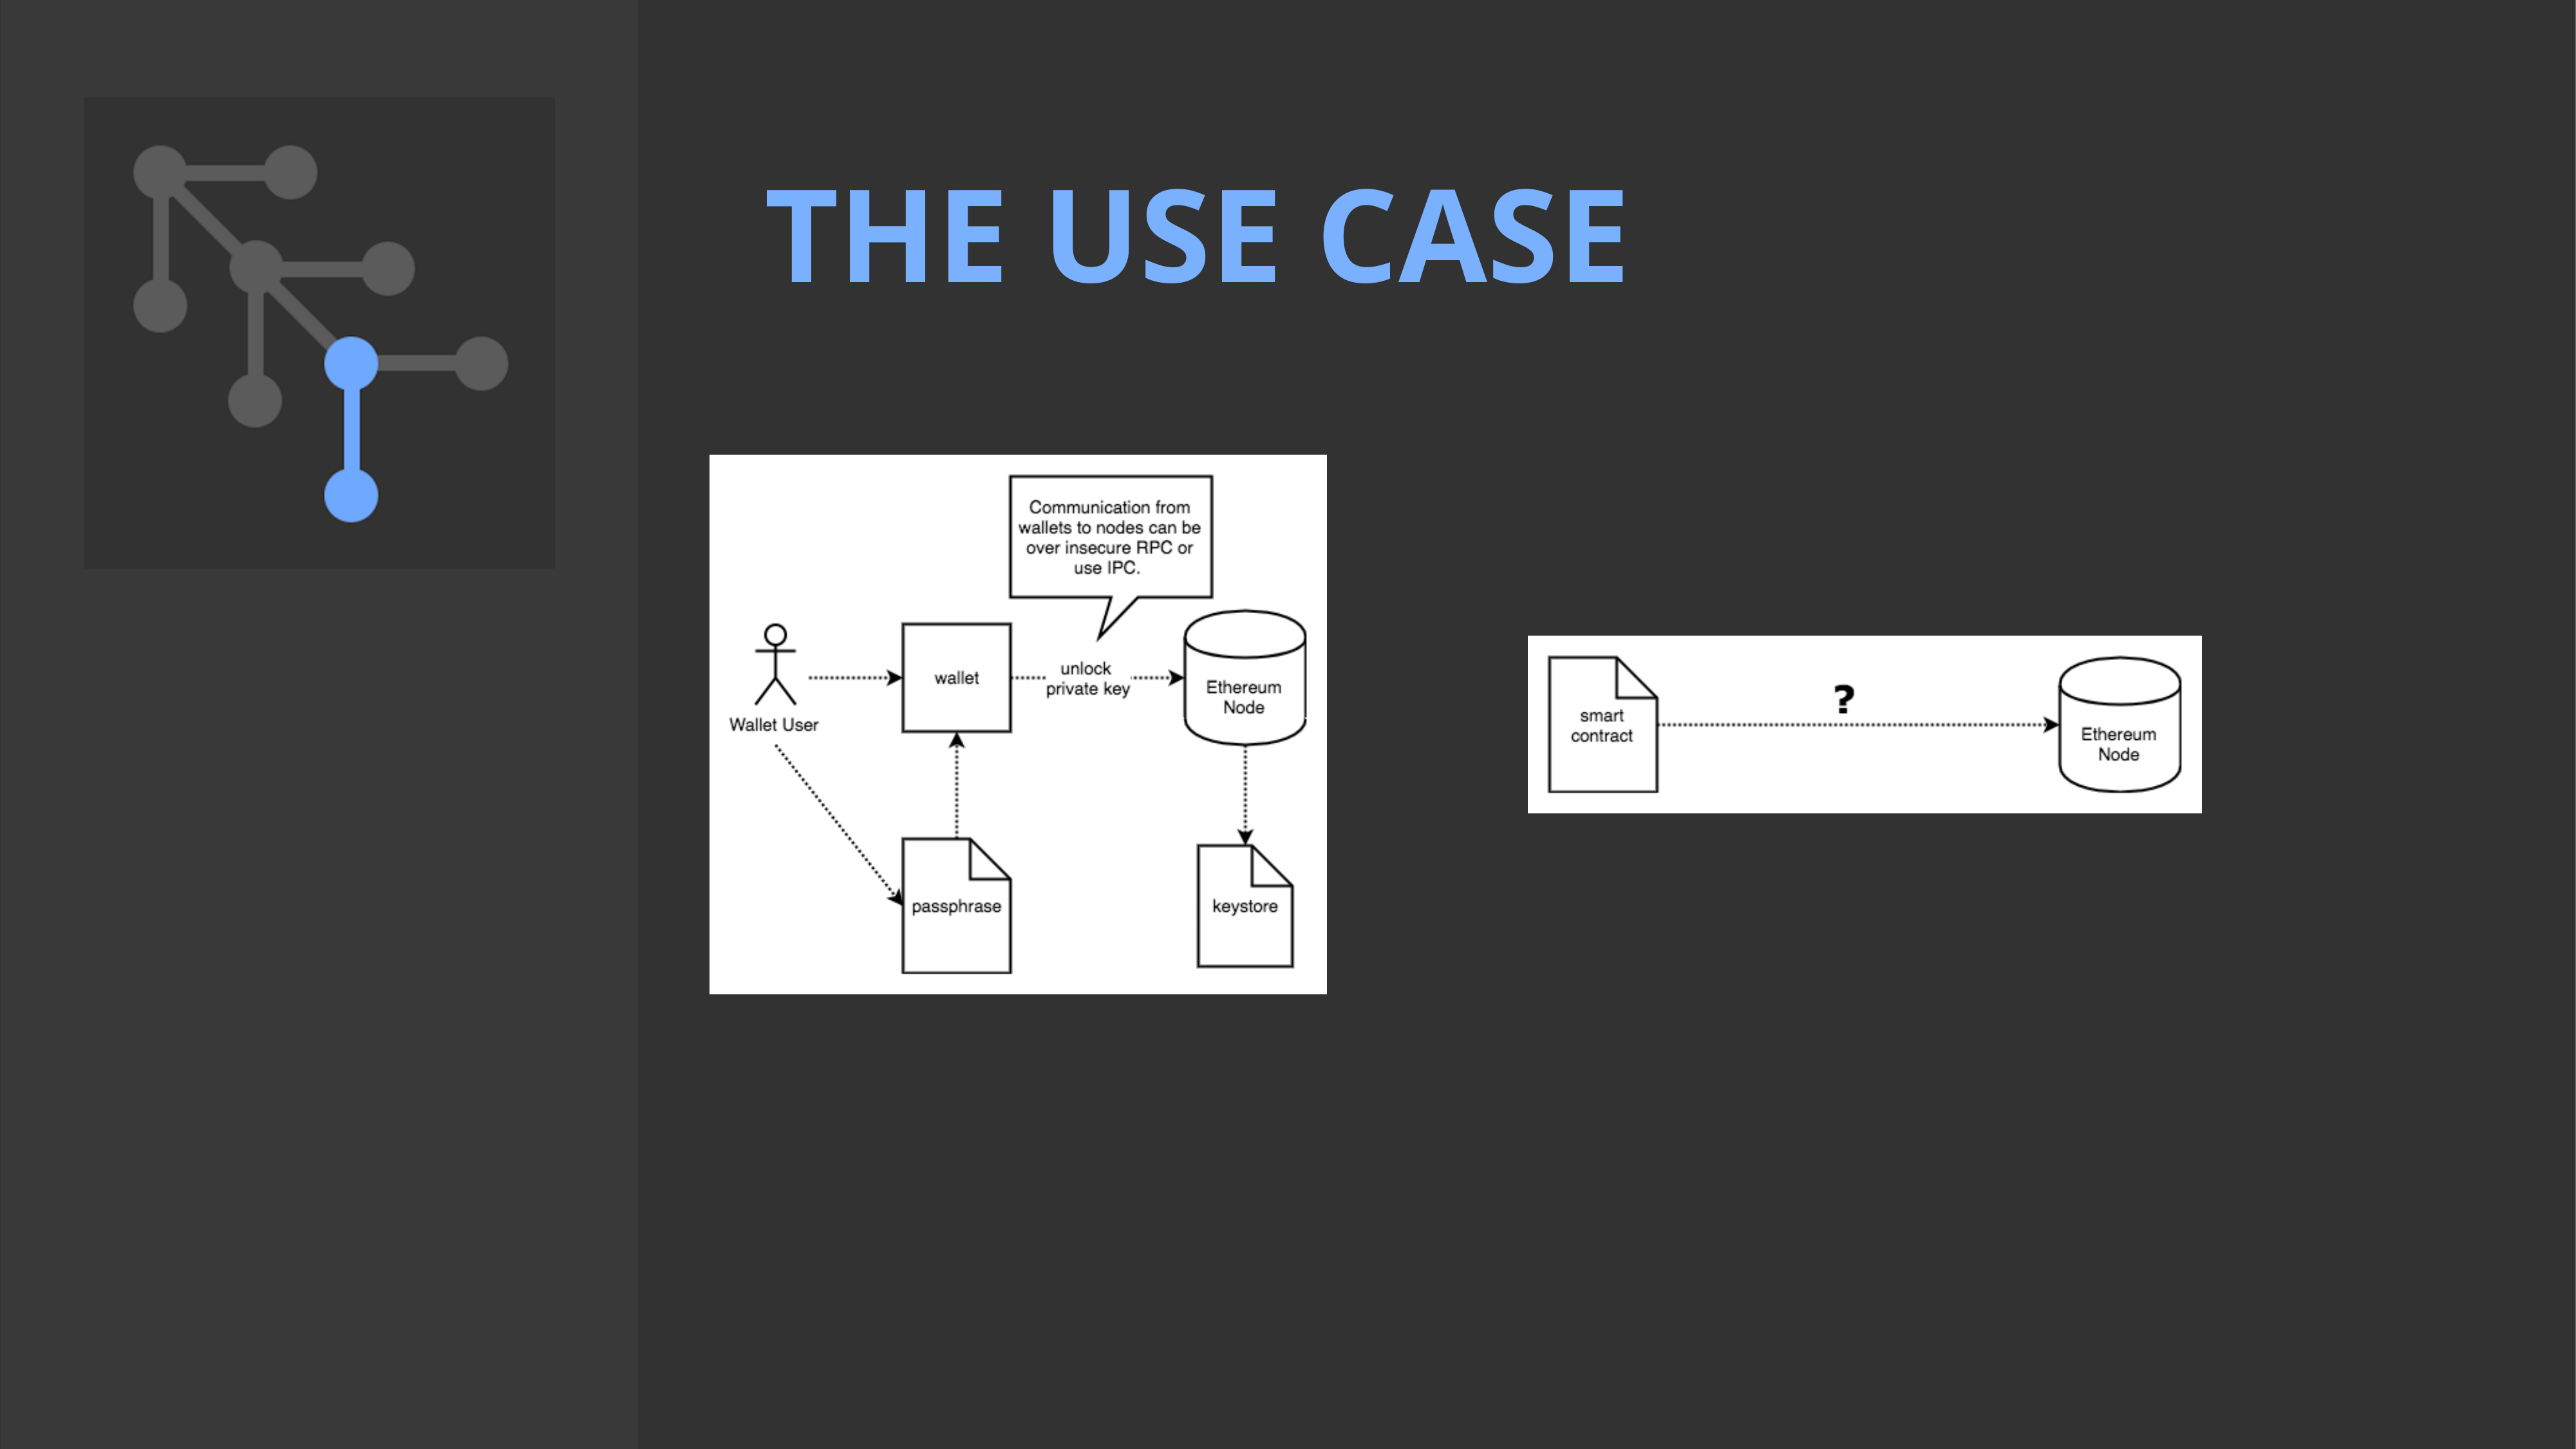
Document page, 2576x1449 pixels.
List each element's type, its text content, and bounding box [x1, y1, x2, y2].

text_box [0, 0, 639, 1449]
text_box THE USE CASE [755, 148, 1641, 313]
picture [639, 0, 2576, 1449]
picture [84, 97, 555, 569]
